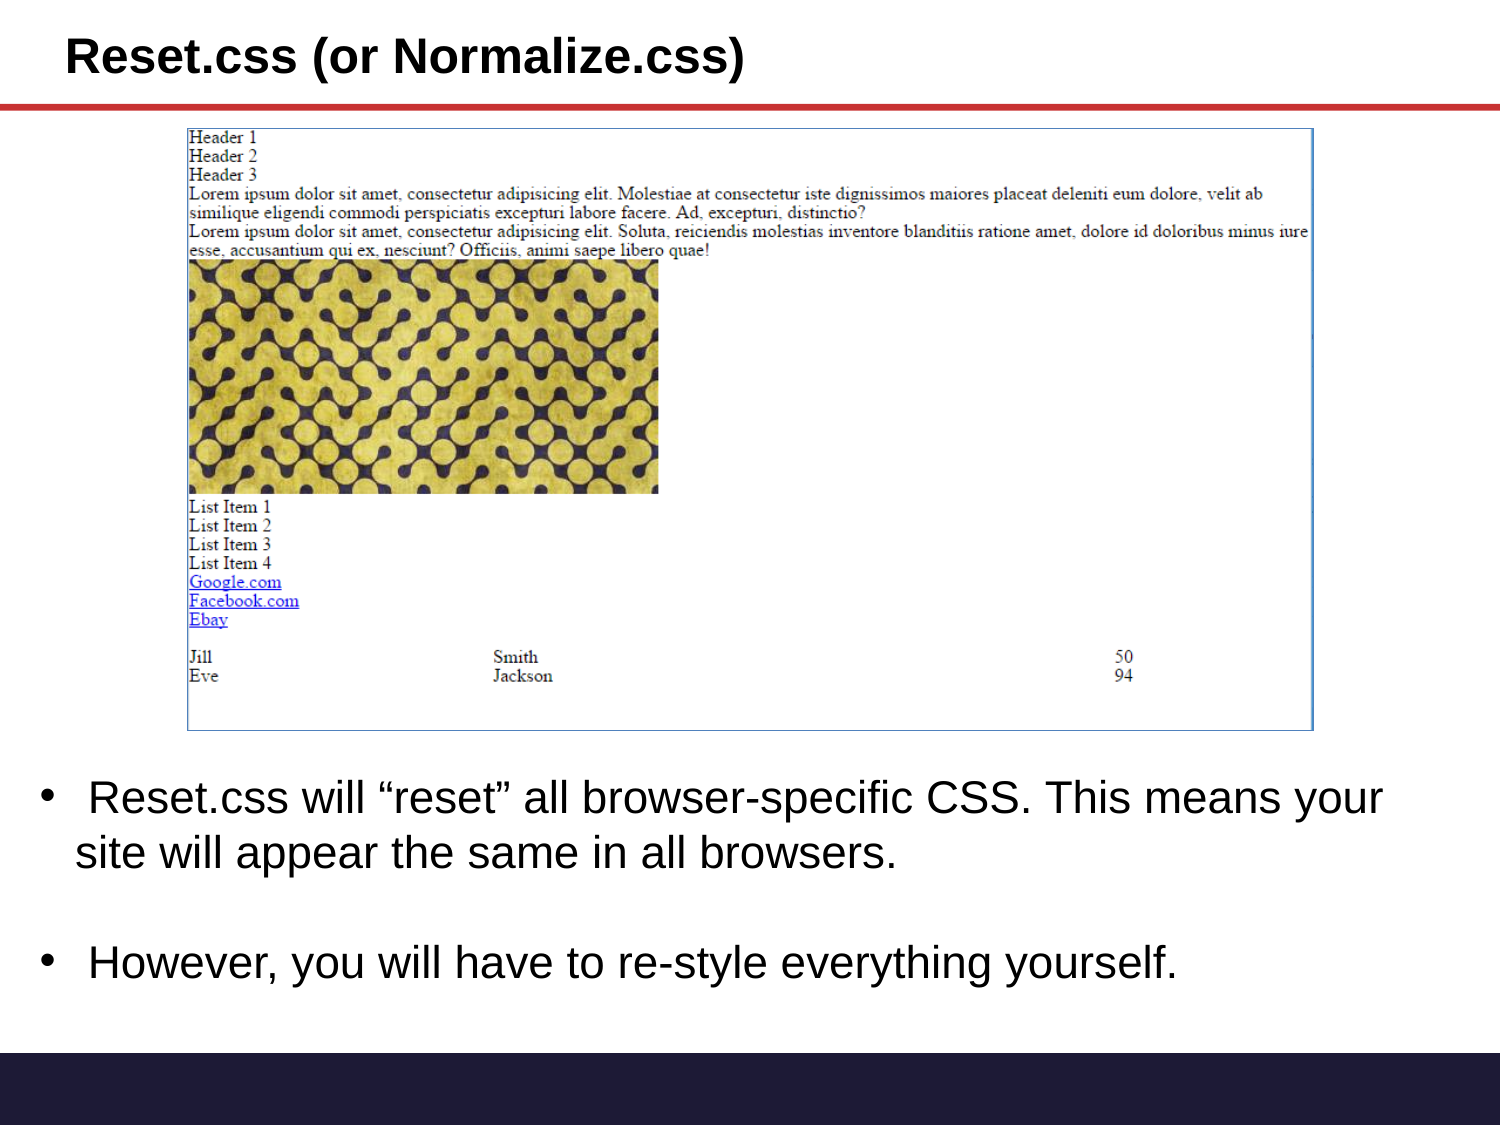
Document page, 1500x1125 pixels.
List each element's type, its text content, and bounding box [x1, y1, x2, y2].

picture [187, 128, 1315, 732]
text_box Reset.css will “reset” all browser-specific CSS. This means your site will appear the same in all browsers. However, you will have to re-style everything yourself. [24, 752, 1482, 1050]
text_box Reset.css (or Normalize.css) [50, 0, 1213, 108]
